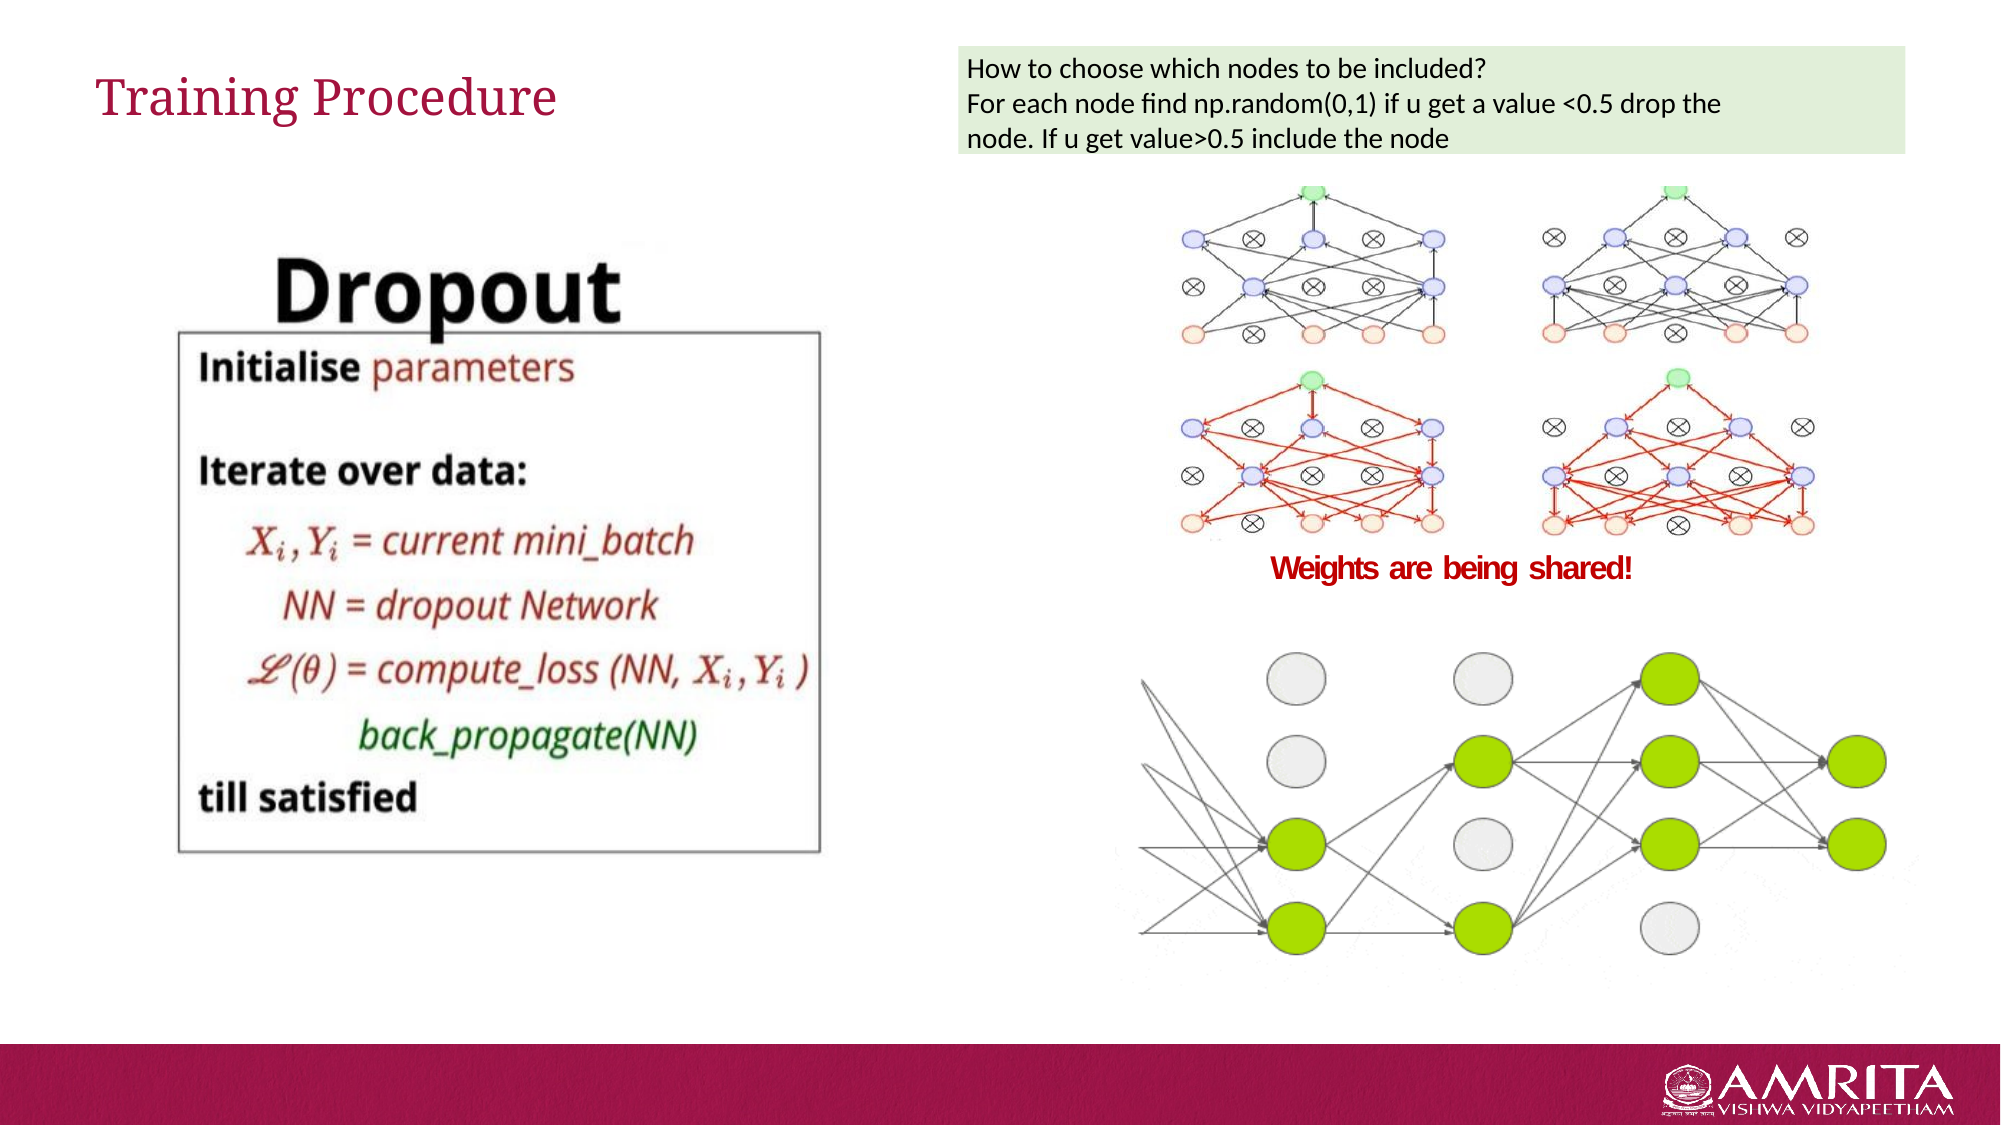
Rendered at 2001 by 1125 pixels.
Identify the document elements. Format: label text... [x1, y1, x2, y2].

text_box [174, 46, 1906, 858]
picture [0, 1044, 2001, 1125]
title Training Procedure [93, 0, 1933, 190]
picture [1115, 615, 1919, 990]
